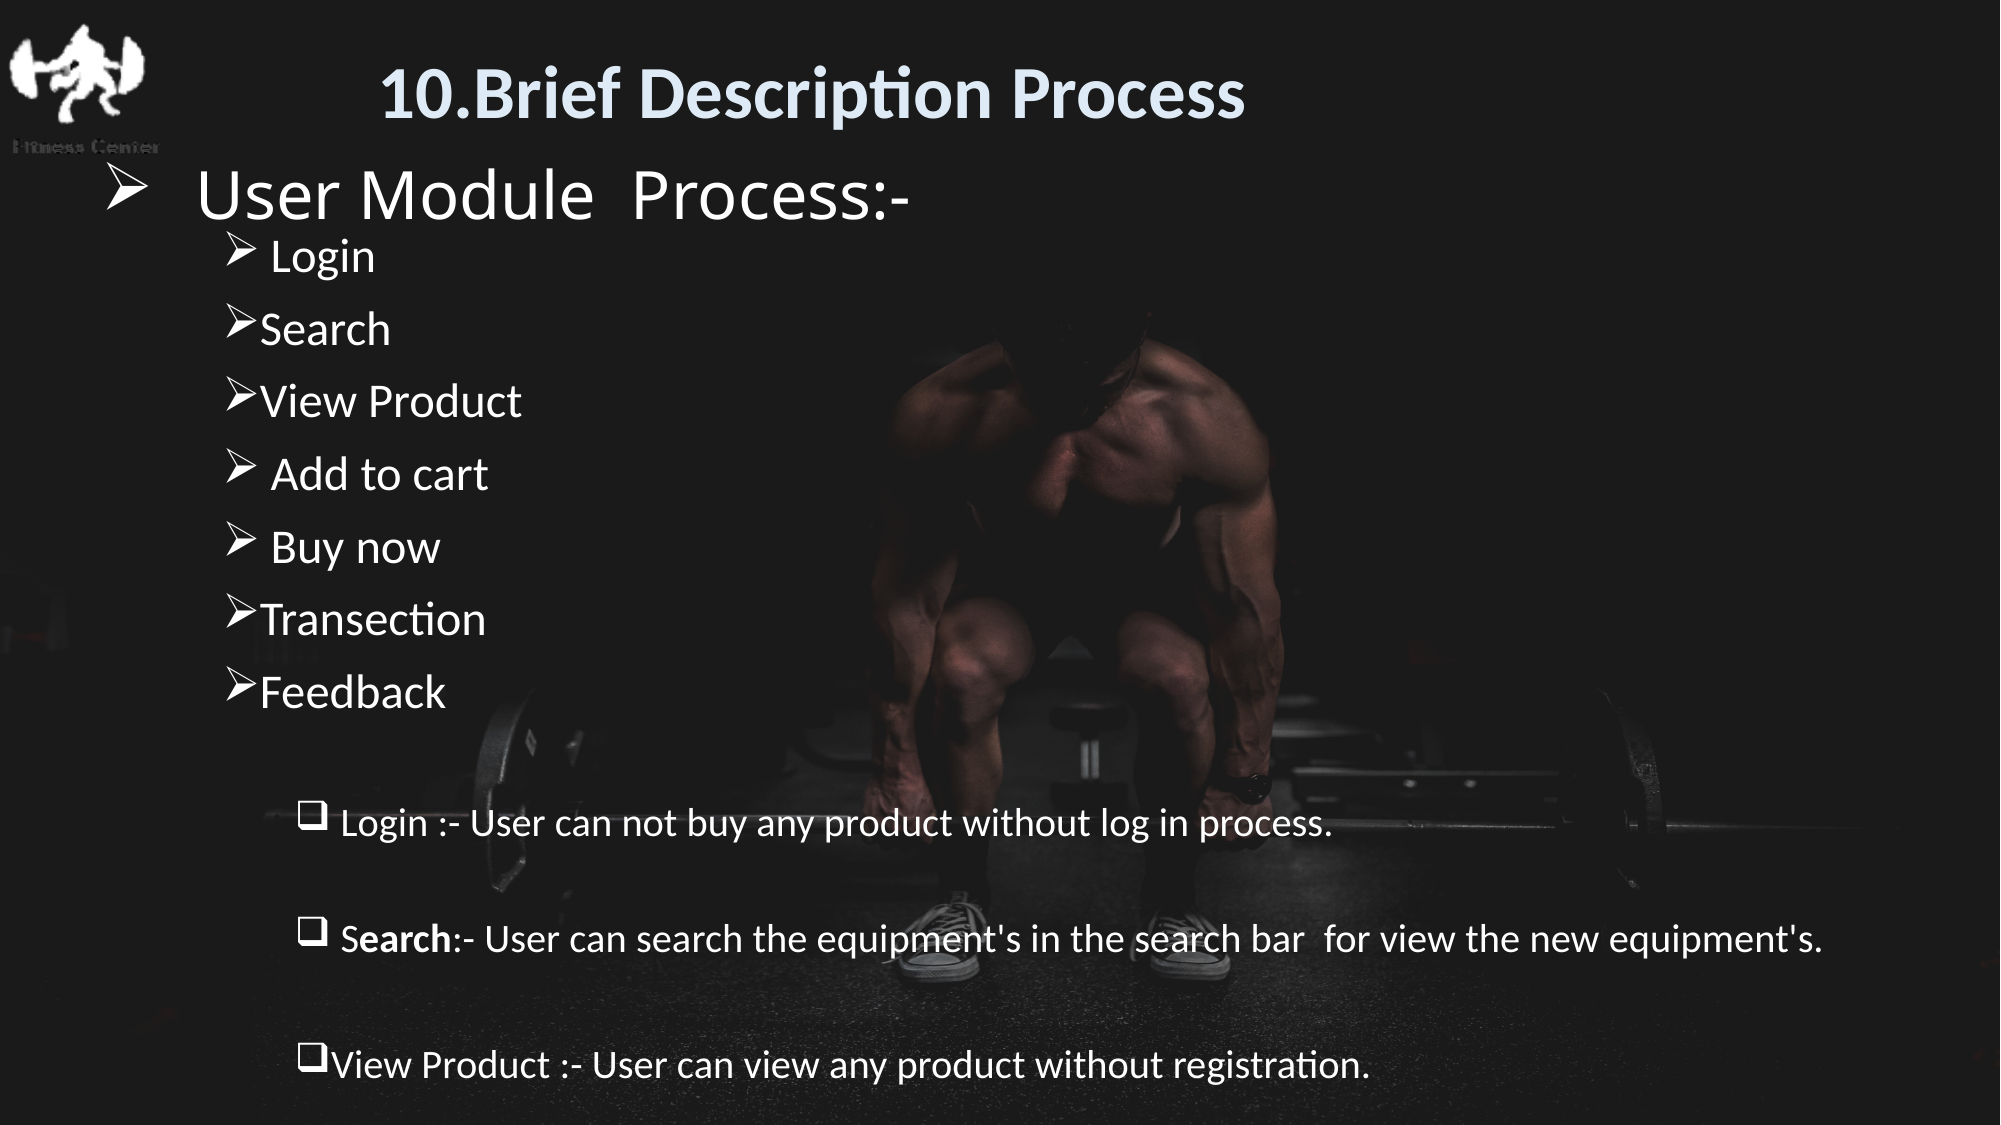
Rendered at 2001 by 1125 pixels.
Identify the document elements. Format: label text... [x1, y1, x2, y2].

title User Module Process:- [86, 89, 1812, 307]
text_box 10.Brief Description Process [362, 36, 1263, 142]
picture [0, 8, 167, 175]
list Login Search View Product Add to cart Buy now Transection Feedback Login :- User can not buy any product without log in process. Search:- User can search the equipment's in the search bar for view the new equipment's. View Product :- User can view any product without registration. [207, 223, 1933, 1099]
